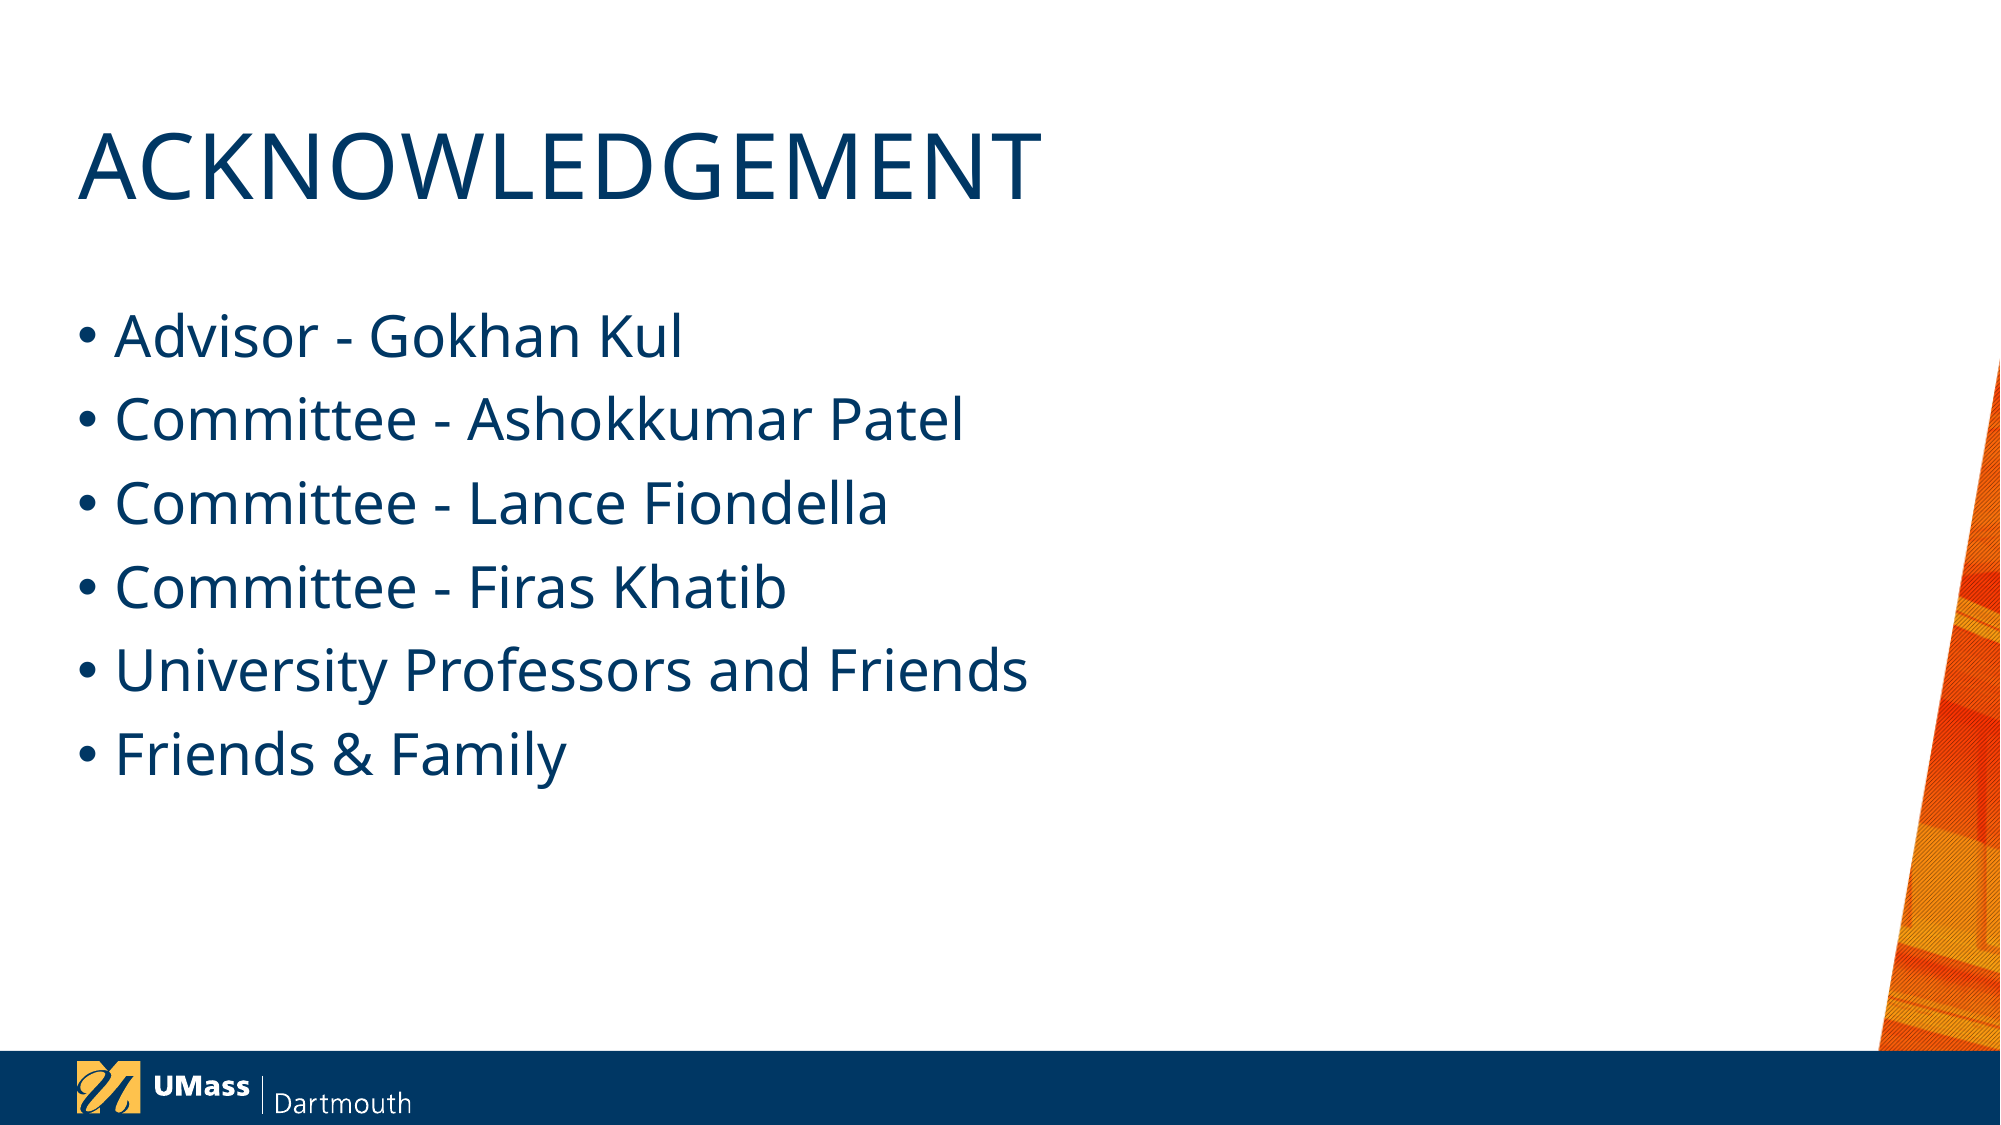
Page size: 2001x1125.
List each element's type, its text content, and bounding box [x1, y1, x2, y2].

title Acknowledgement [62, 62, 1938, 278]
picture [1842, 75, 2000, 1050]
list Advisor - Gokhan Kul Committee - Ashokkumar Patel Committee - Lance Fiondella Committee - Firas Khatib University Professors and Friends Friends & Family [62, 299, 1938, 971]
